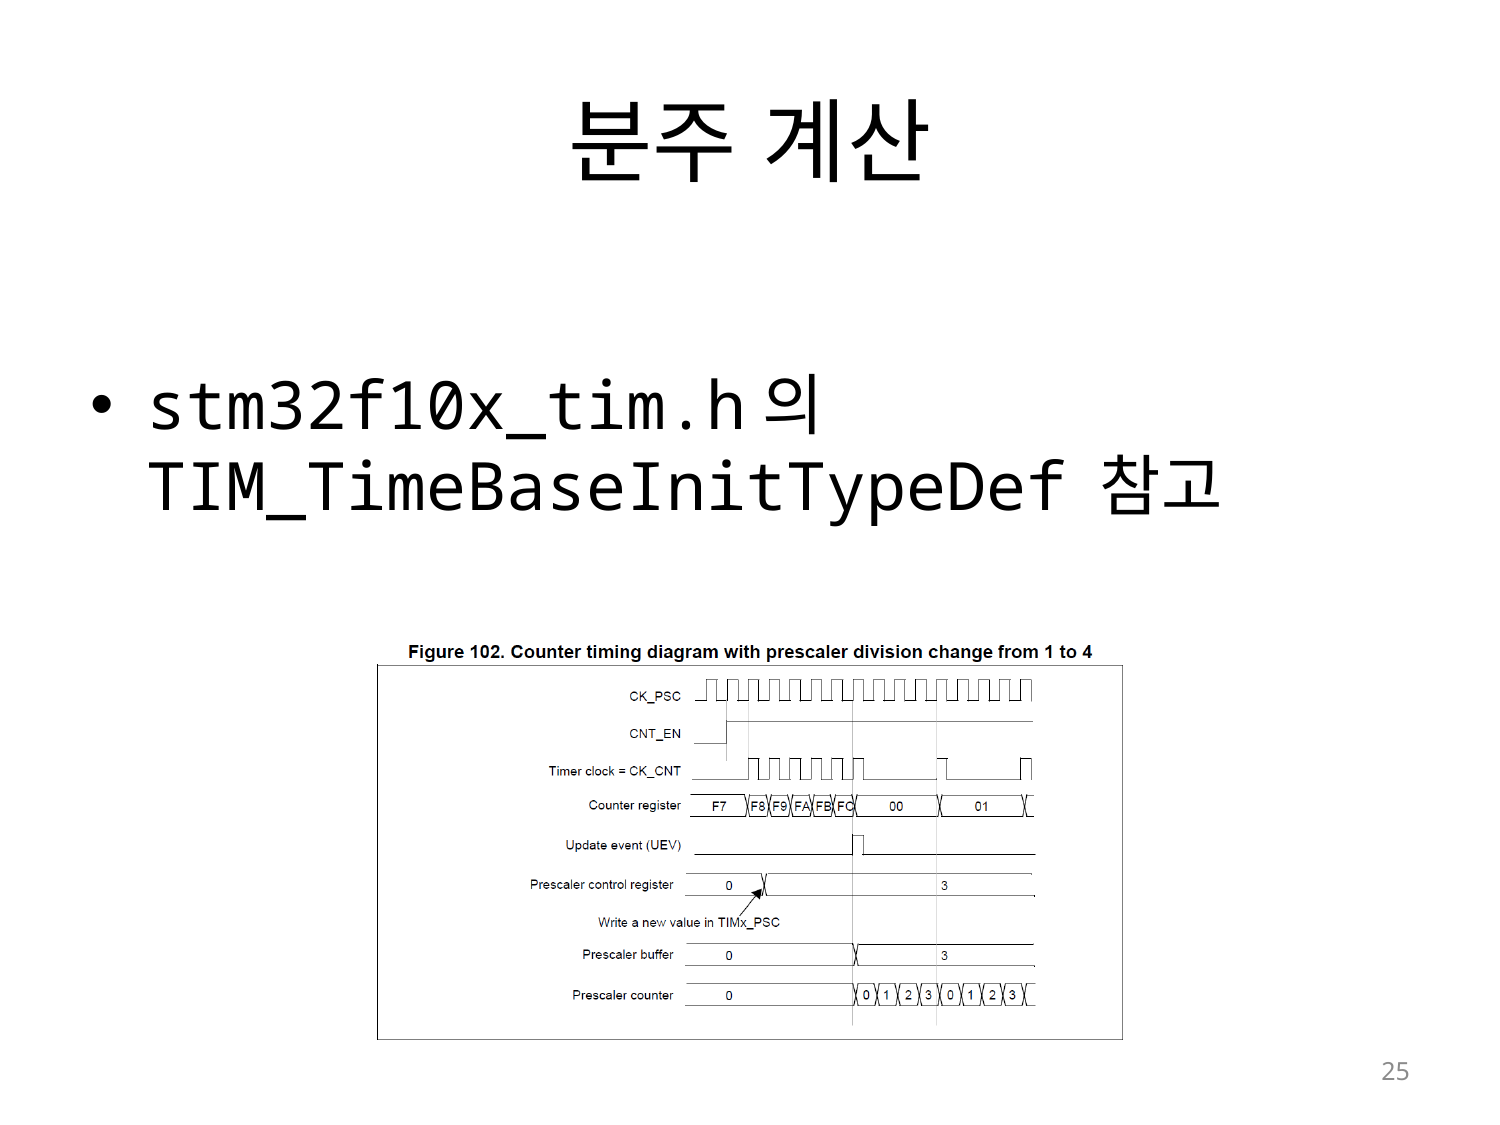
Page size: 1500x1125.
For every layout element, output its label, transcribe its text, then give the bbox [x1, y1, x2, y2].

title 분주 계산 [75, 45, 1425, 233]
slide_number 25 [1074, 1042, 1425, 1103]
picture [376, 642, 1124, 1040]
